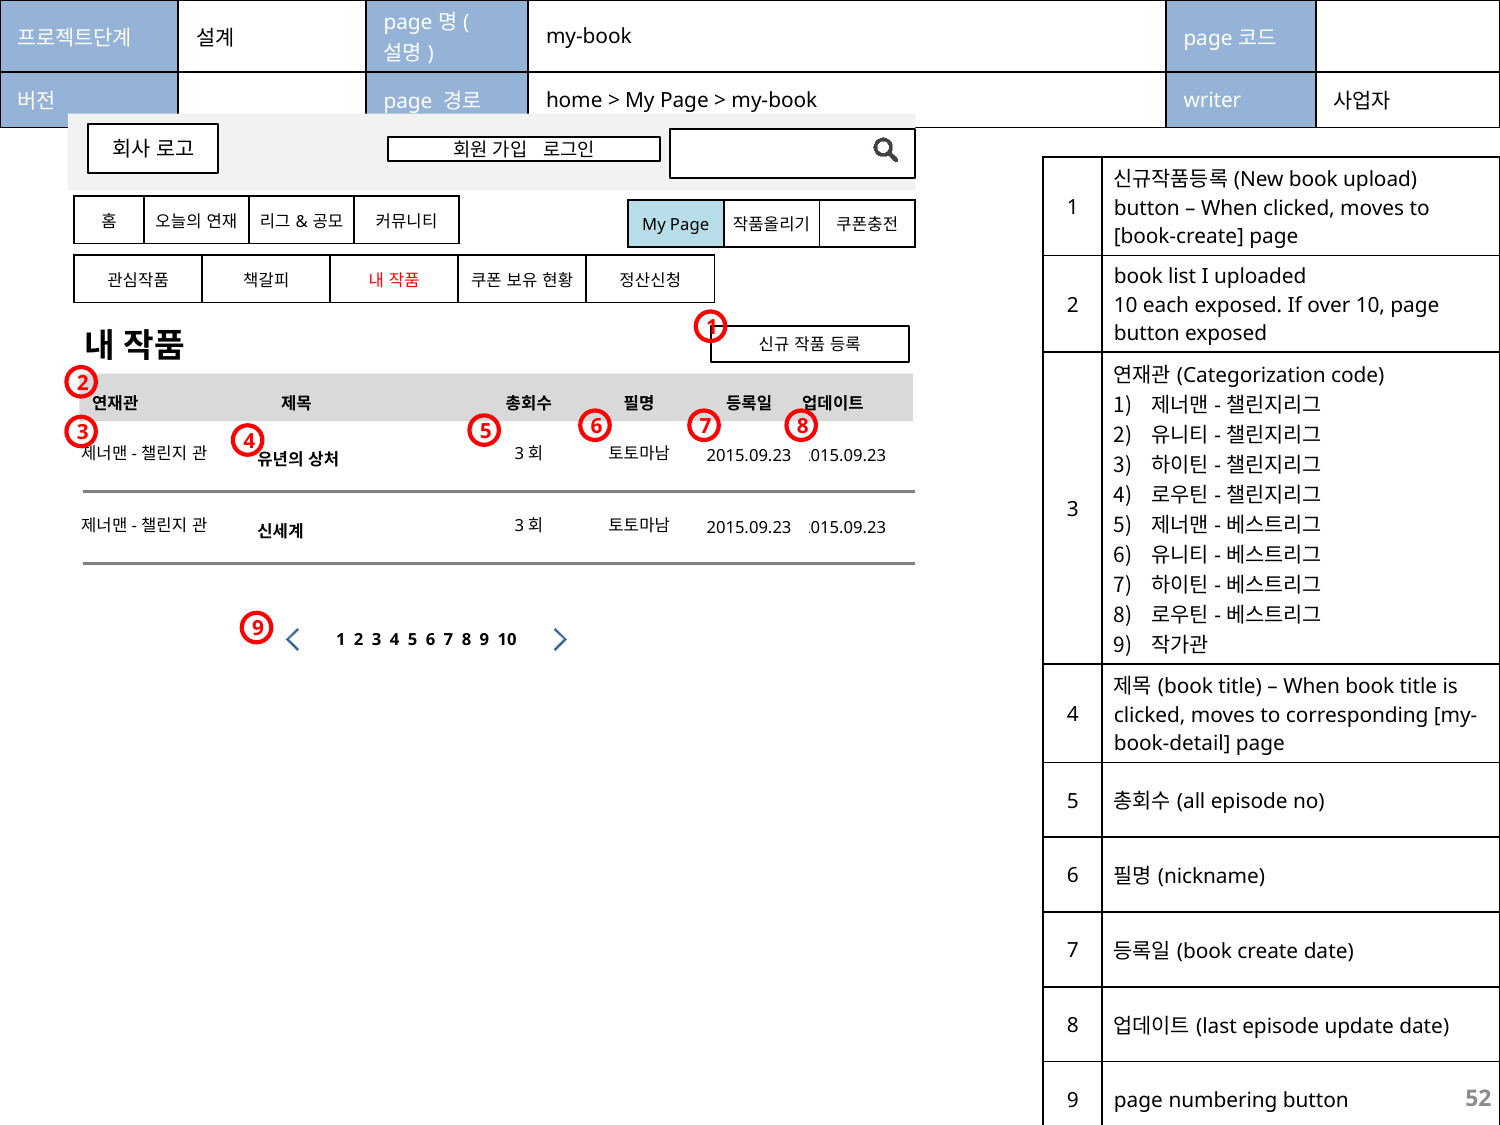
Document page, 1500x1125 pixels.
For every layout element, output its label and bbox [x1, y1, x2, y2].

table_cell [1103, 763, 1499, 836]
table_header [250, 197, 353, 243]
table_header [1167, 1, 1315, 71]
table_header [203, 256, 329, 302]
table_cell [1044, 665, 1101, 762]
table_cell [367, 73, 527, 111]
text_box [280, 621, 574, 658]
table_header [725, 201, 819, 246]
table_cell [1103, 353, 1499, 663]
table_header [1, 1, 177, 71]
table_cell [1044, 256, 1101, 351]
table_header [529, 1, 1165, 71]
table_cell [1317, 73, 1499, 127]
table_header [587, 256, 714, 302]
table_cell [1103, 913, 1499, 986]
text_box [239, 610, 274, 645]
text_box [693, 309, 911, 364]
table_header [75, 197, 143, 243]
table_cell [1044, 763, 1101, 836]
table_cell [1044, 1062, 1101, 1125]
table_cell [1044, 353, 1101, 663]
table_cell [1103, 256, 1499, 351]
table_cell [1103, 838, 1499, 911]
text_box [66, 111, 917, 192]
picture [873, 137, 898, 163]
table_header [355, 197, 458, 243]
table_cell [1103, 988, 1499, 1061]
table_cell [1103, 665, 1499, 762]
table_cell [1167, 73, 1315, 127]
table_header [75, 256, 201, 302]
table_header [459, 256, 585, 302]
table_header [331, 256, 457, 302]
text_box [64, 503, 567, 549]
table_header [1044, 158, 1101, 255]
table_header [367, 1, 527, 71]
table_header [1317, 1, 1499, 71]
table_cell [179, 73, 365, 111]
table_cell [1044, 913, 1101, 986]
table_header [1103, 158, 1499, 255]
table_cell [529, 73, 1165, 127]
table_cell [1044, 838, 1101, 911]
text_box [64, 325, 915, 477]
table_cell [1103, 1062, 1499, 1125]
table_header [629, 201, 723, 246]
text_box [578, 506, 906, 547]
table_cell [1, 73, 177, 127]
table_header [820, 201, 914, 246]
slide_number [1156, 1069, 1500, 1125]
table_cell [1044, 988, 1101, 1061]
table_header [179, 1, 365, 71]
table_header [145, 197, 248, 243]
